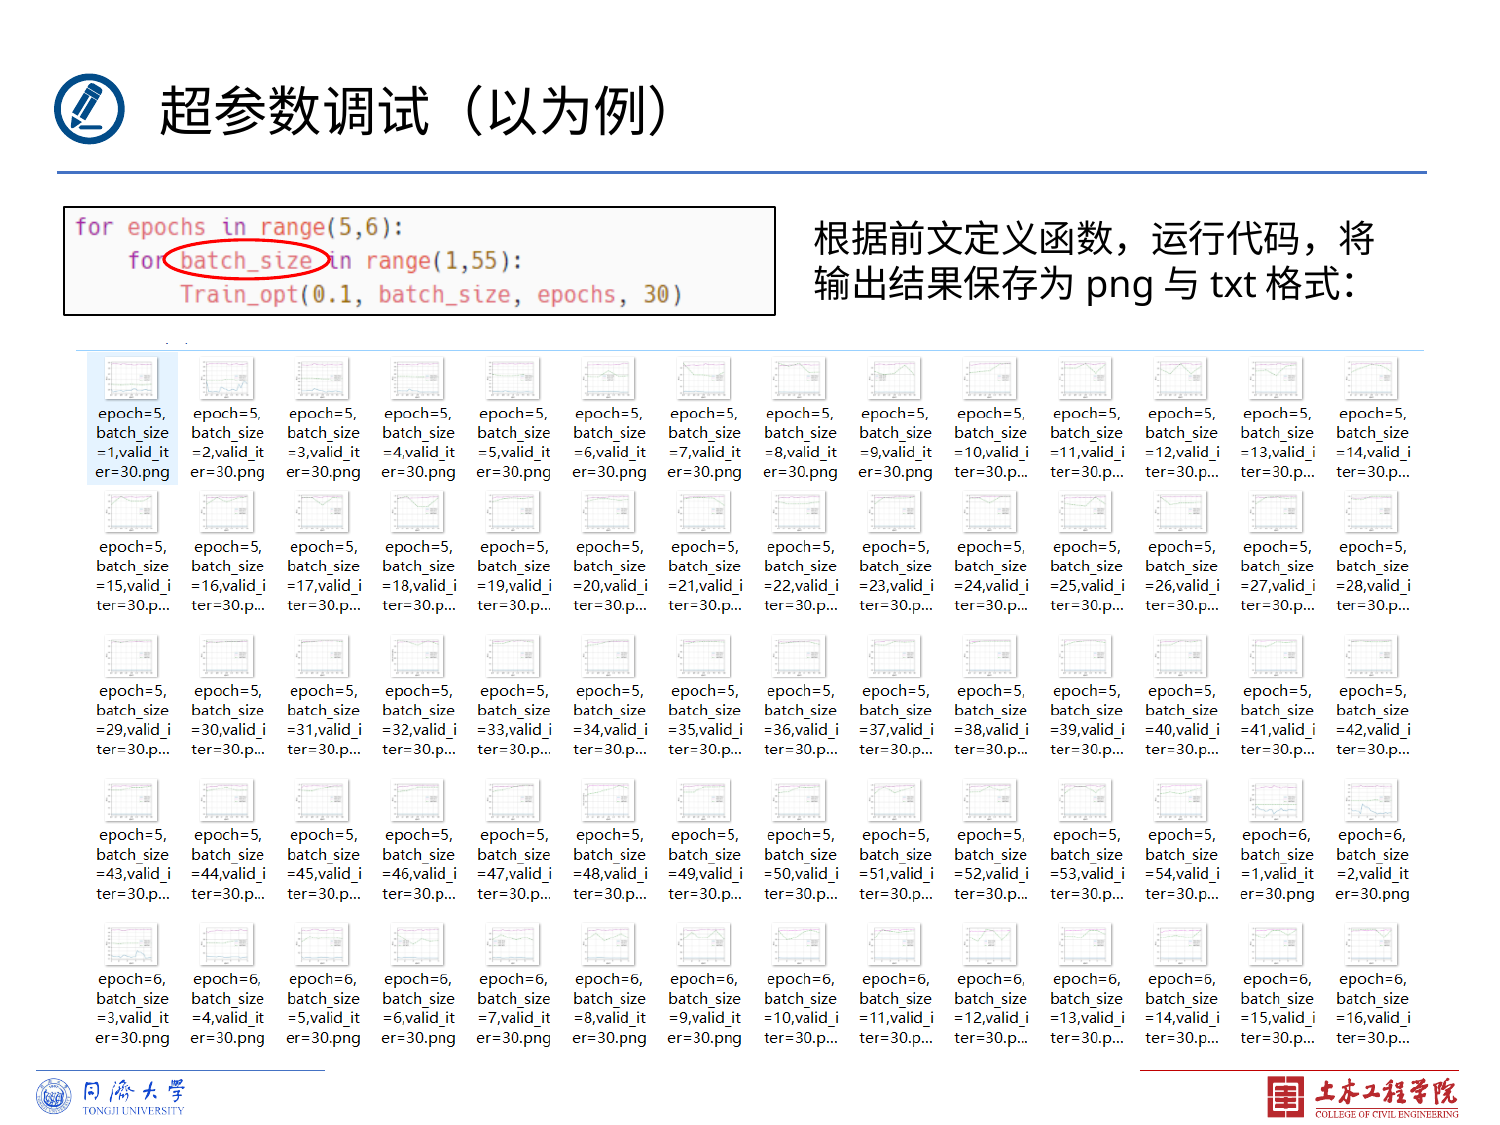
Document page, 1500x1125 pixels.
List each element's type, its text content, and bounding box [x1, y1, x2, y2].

picture [64, 208, 774, 315]
picture [33, 1076, 188, 1118]
text_box 根据前文定义函数，运行代码，将输出结果保存为png与txt格式： [799, 208, 1402, 315]
picture [76, 343, 1424, 1049]
